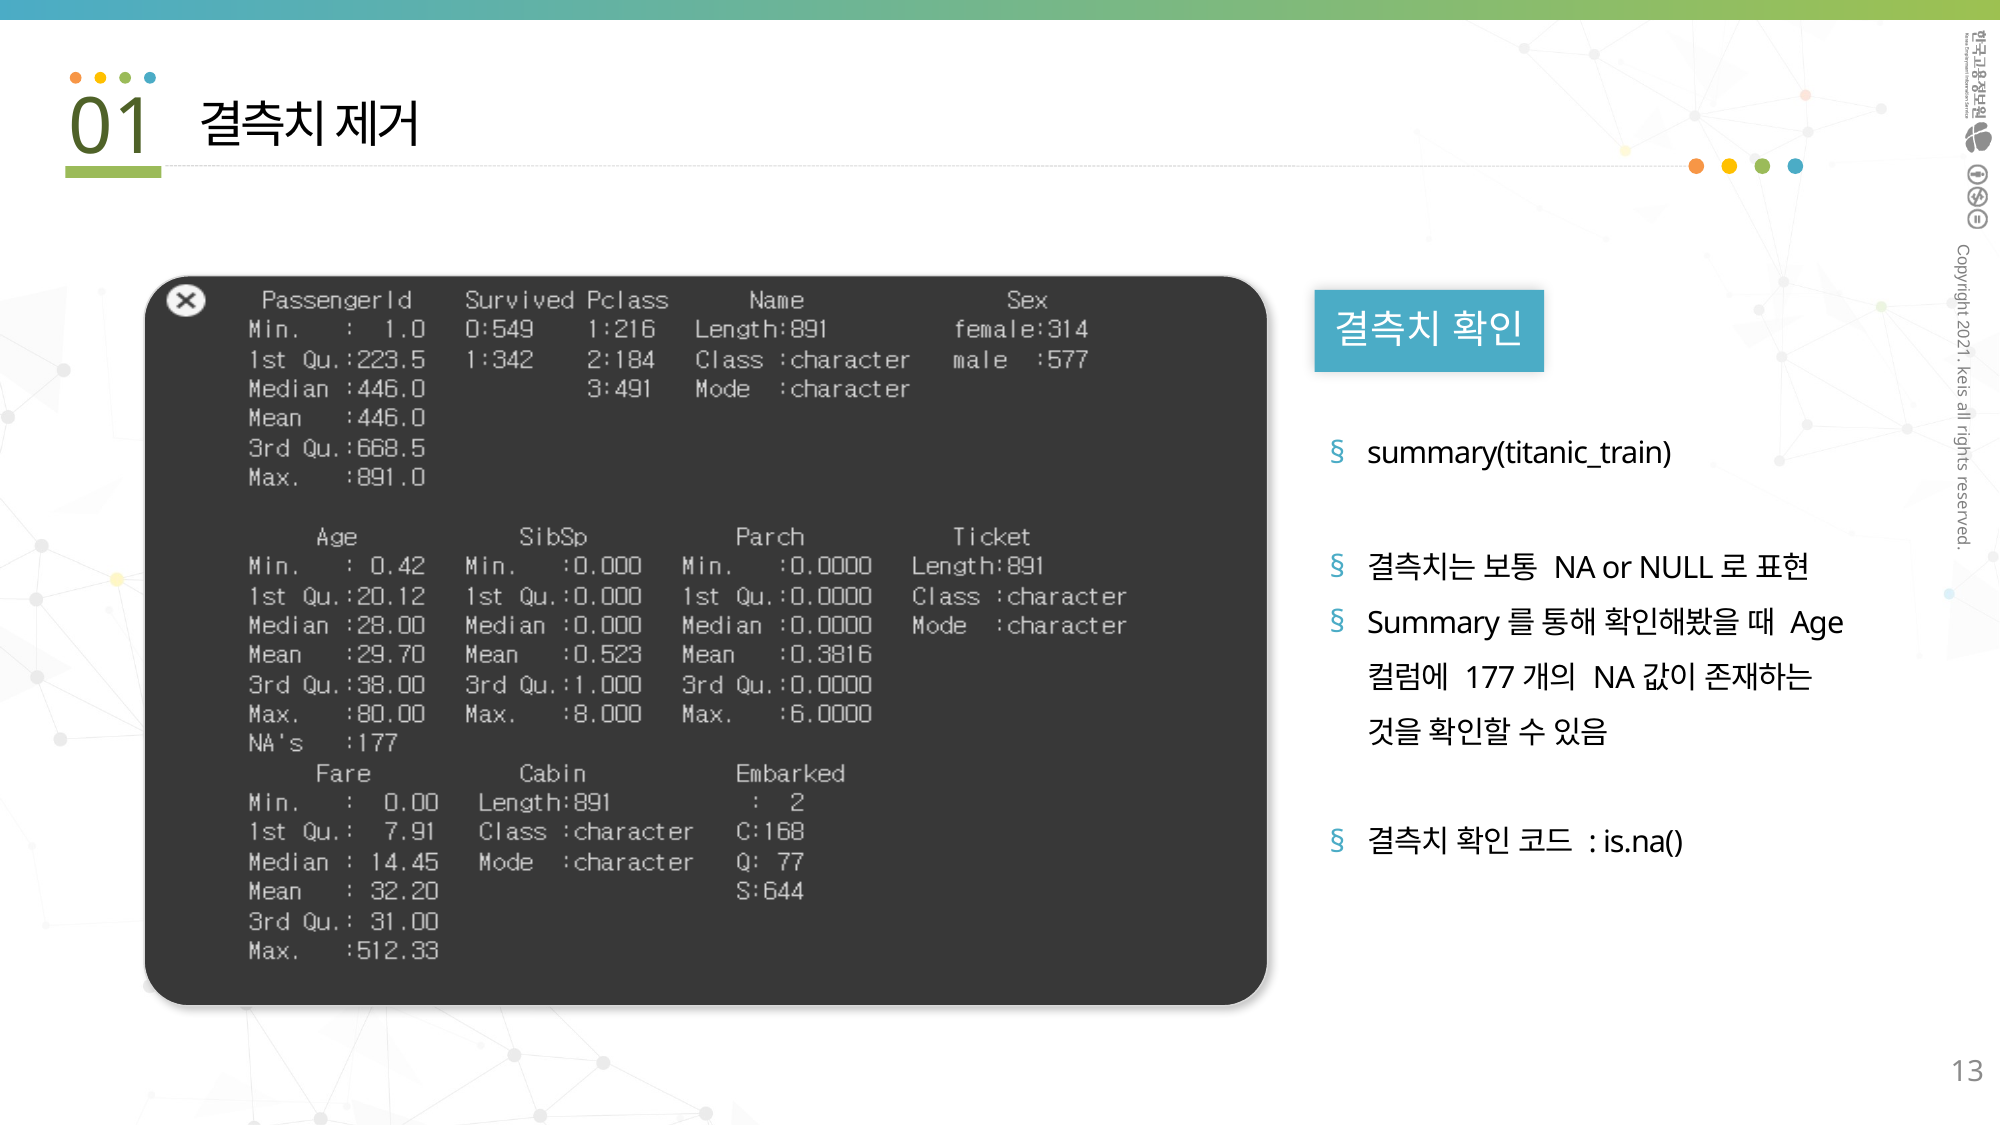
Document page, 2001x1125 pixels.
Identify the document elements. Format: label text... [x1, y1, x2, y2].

text_box 결측치는 보통 NA or NULL로 표현 Summary를 통해 확인해봤을 때 Age 컬럼에 177개의 NA값이 존재하는 것을 확인할 수 있음 결측치 확인 코드 : is.na() [1314, 657, 1867, 922]
slide_number 13 [1532, 1042, 1999, 1103]
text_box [0, 0, 2000, 657]
text_box [143, 657, 1269, 1007]
